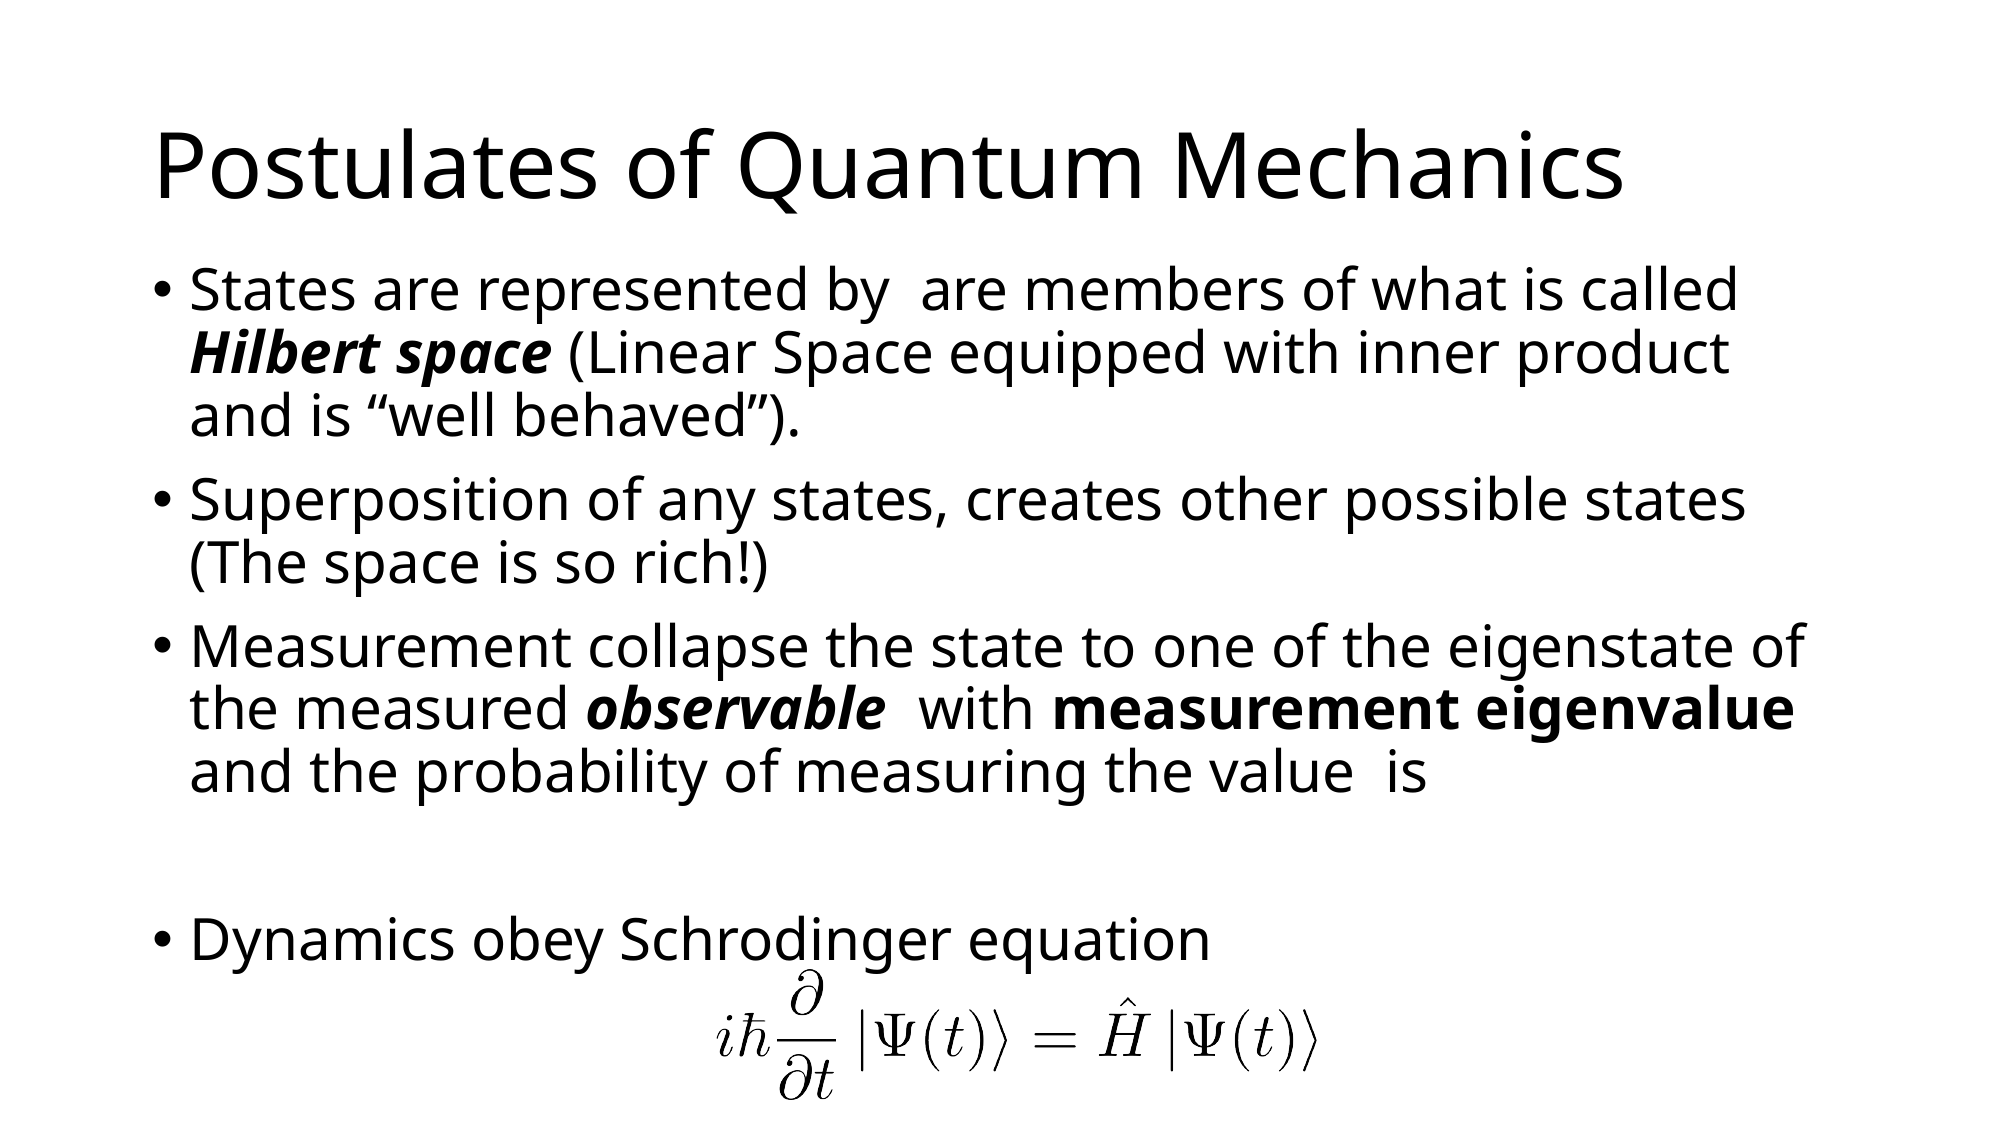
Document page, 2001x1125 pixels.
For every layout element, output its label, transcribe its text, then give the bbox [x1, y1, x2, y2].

title Postulates of Quantum Mechanics [137, 59, 1863, 278]
picture [716, 968, 1317, 1100]
